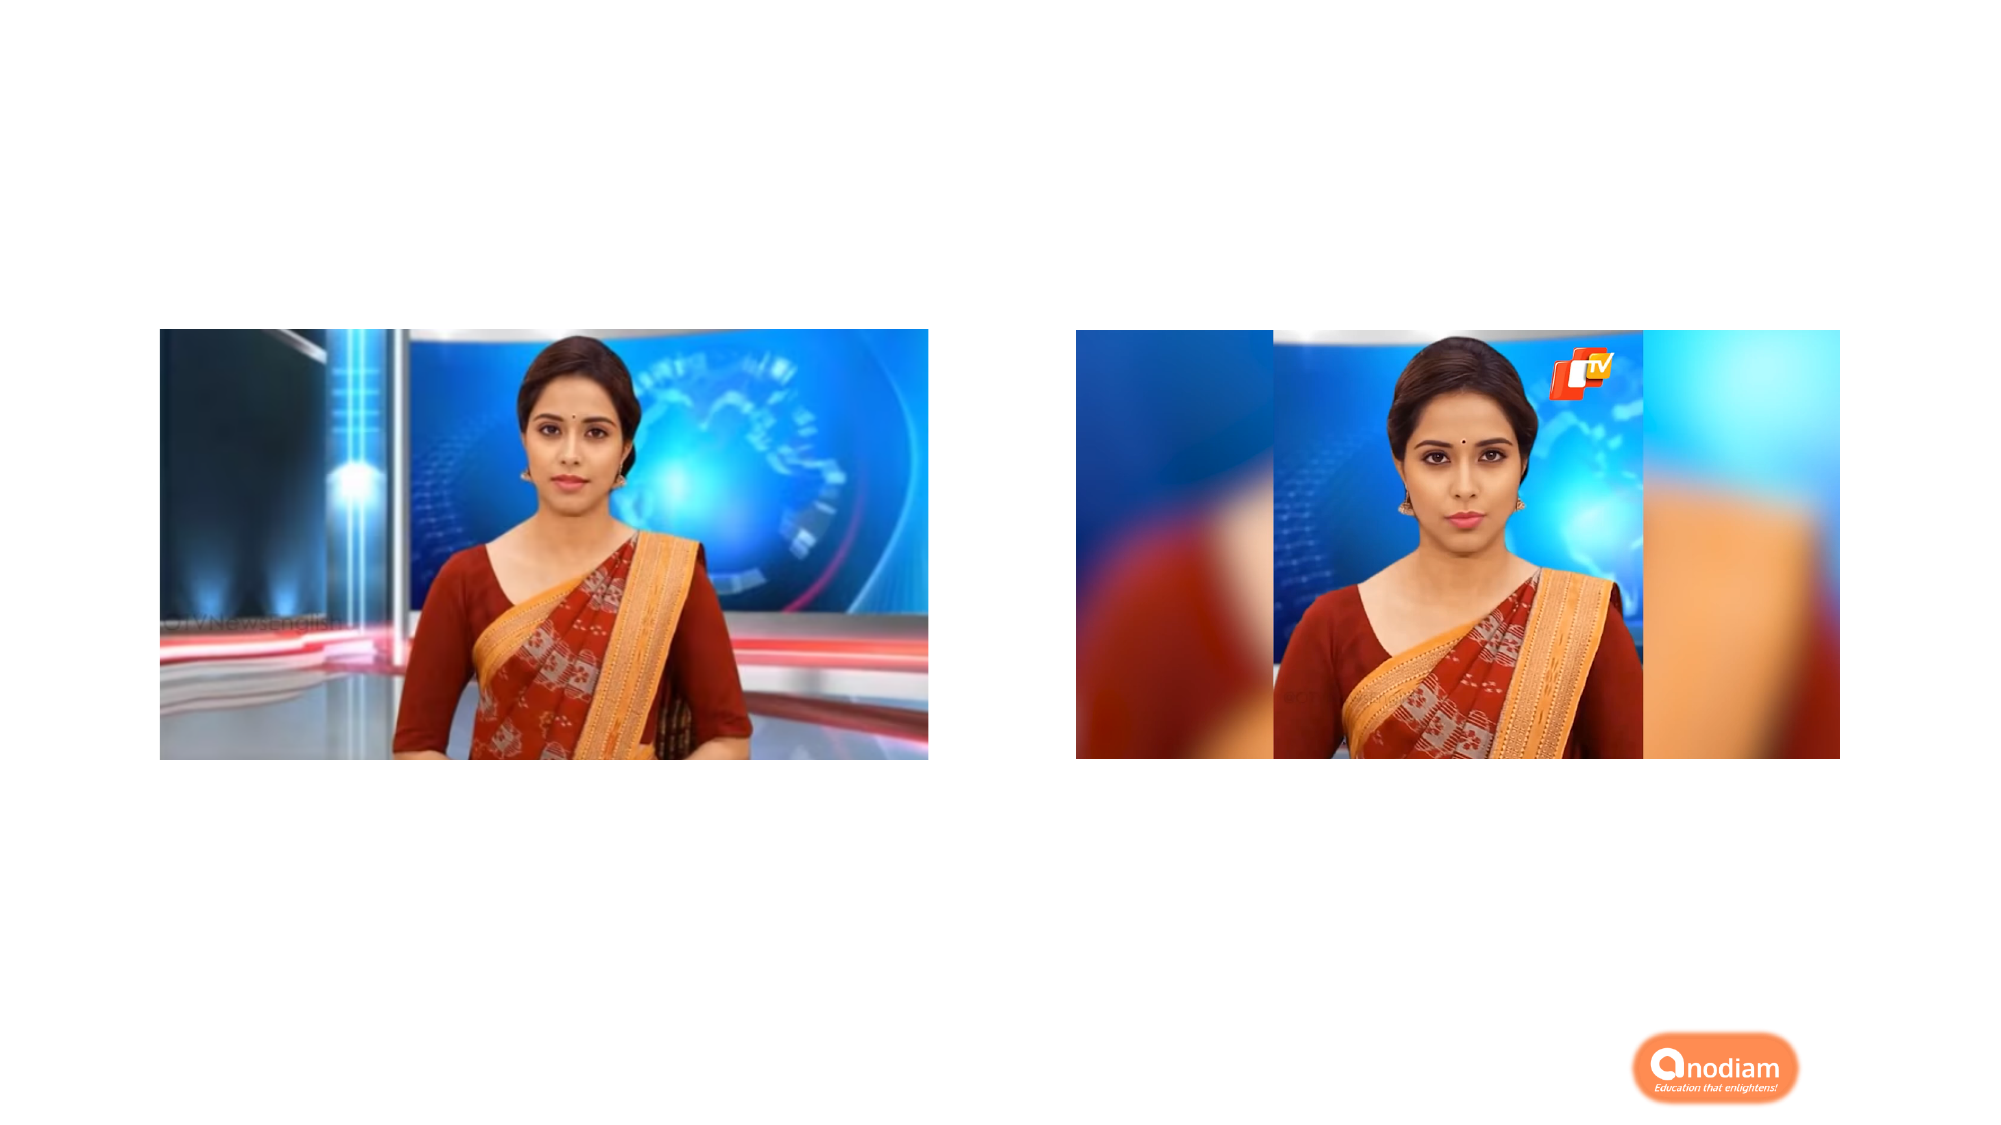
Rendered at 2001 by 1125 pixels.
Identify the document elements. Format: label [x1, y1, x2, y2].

text_box [1075, 329, 1841, 760]
picture [1625, 1025, 1806, 1111]
picture [923, 458, 929, 474]
picture [159, 329, 929, 760]
